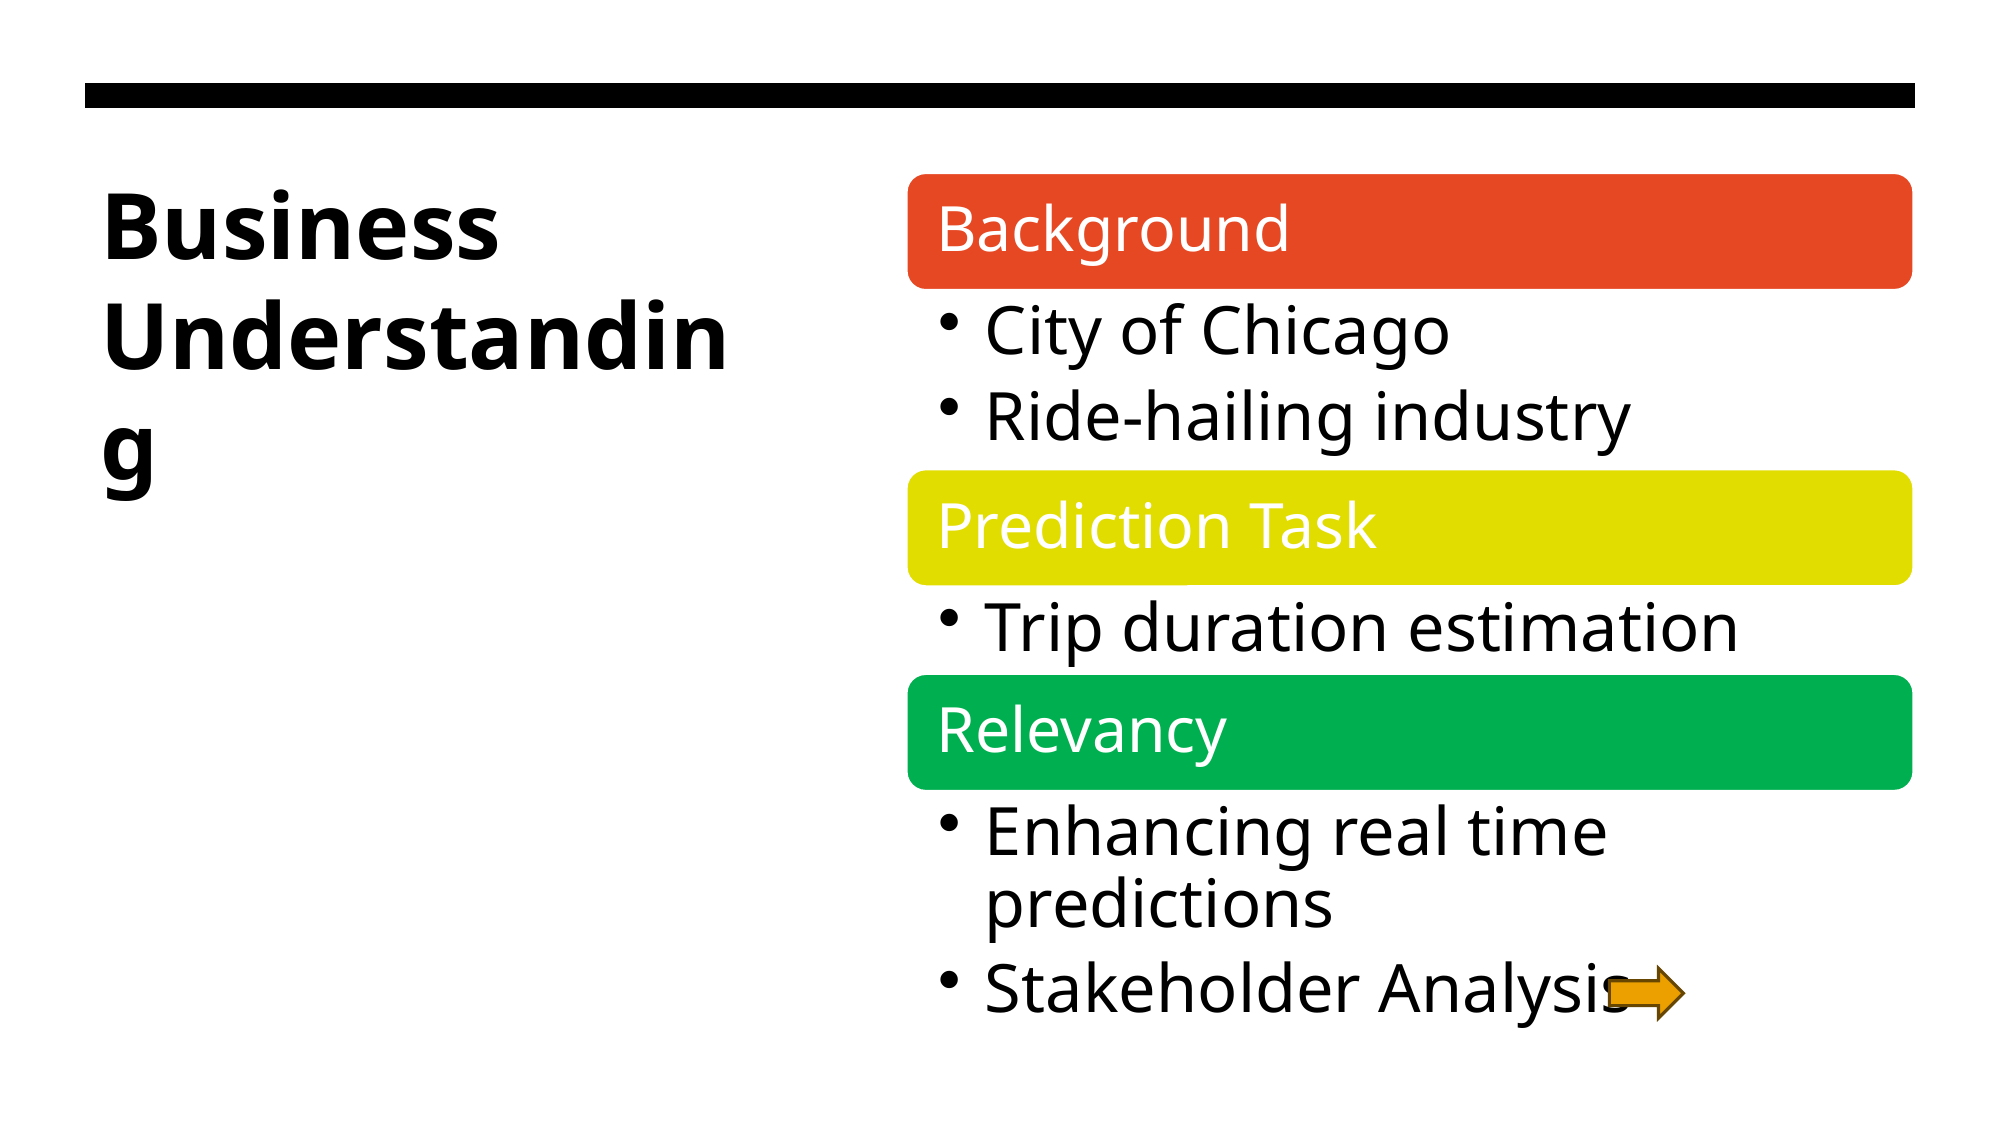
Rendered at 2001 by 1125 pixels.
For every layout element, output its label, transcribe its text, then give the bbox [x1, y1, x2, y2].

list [905, 170, 1915, 1043]
title Business Understanding [85, 160, 789, 1043]
